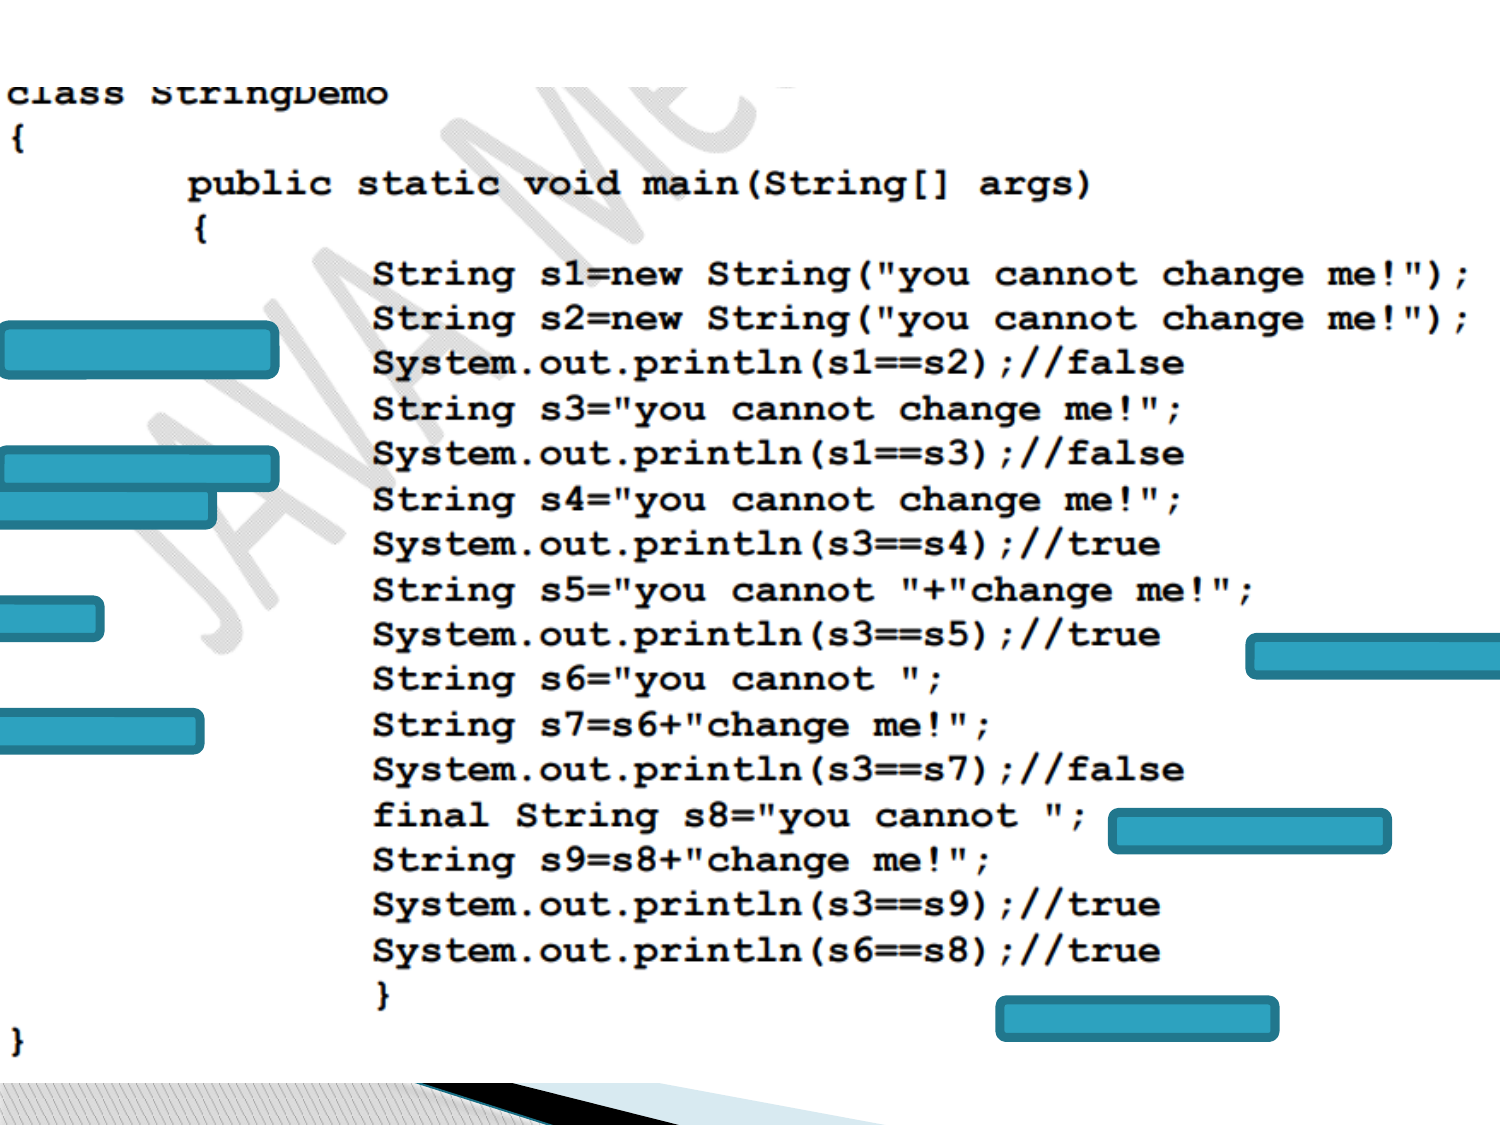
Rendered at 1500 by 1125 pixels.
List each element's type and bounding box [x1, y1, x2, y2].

list [0, 87, 1500, 1084]
